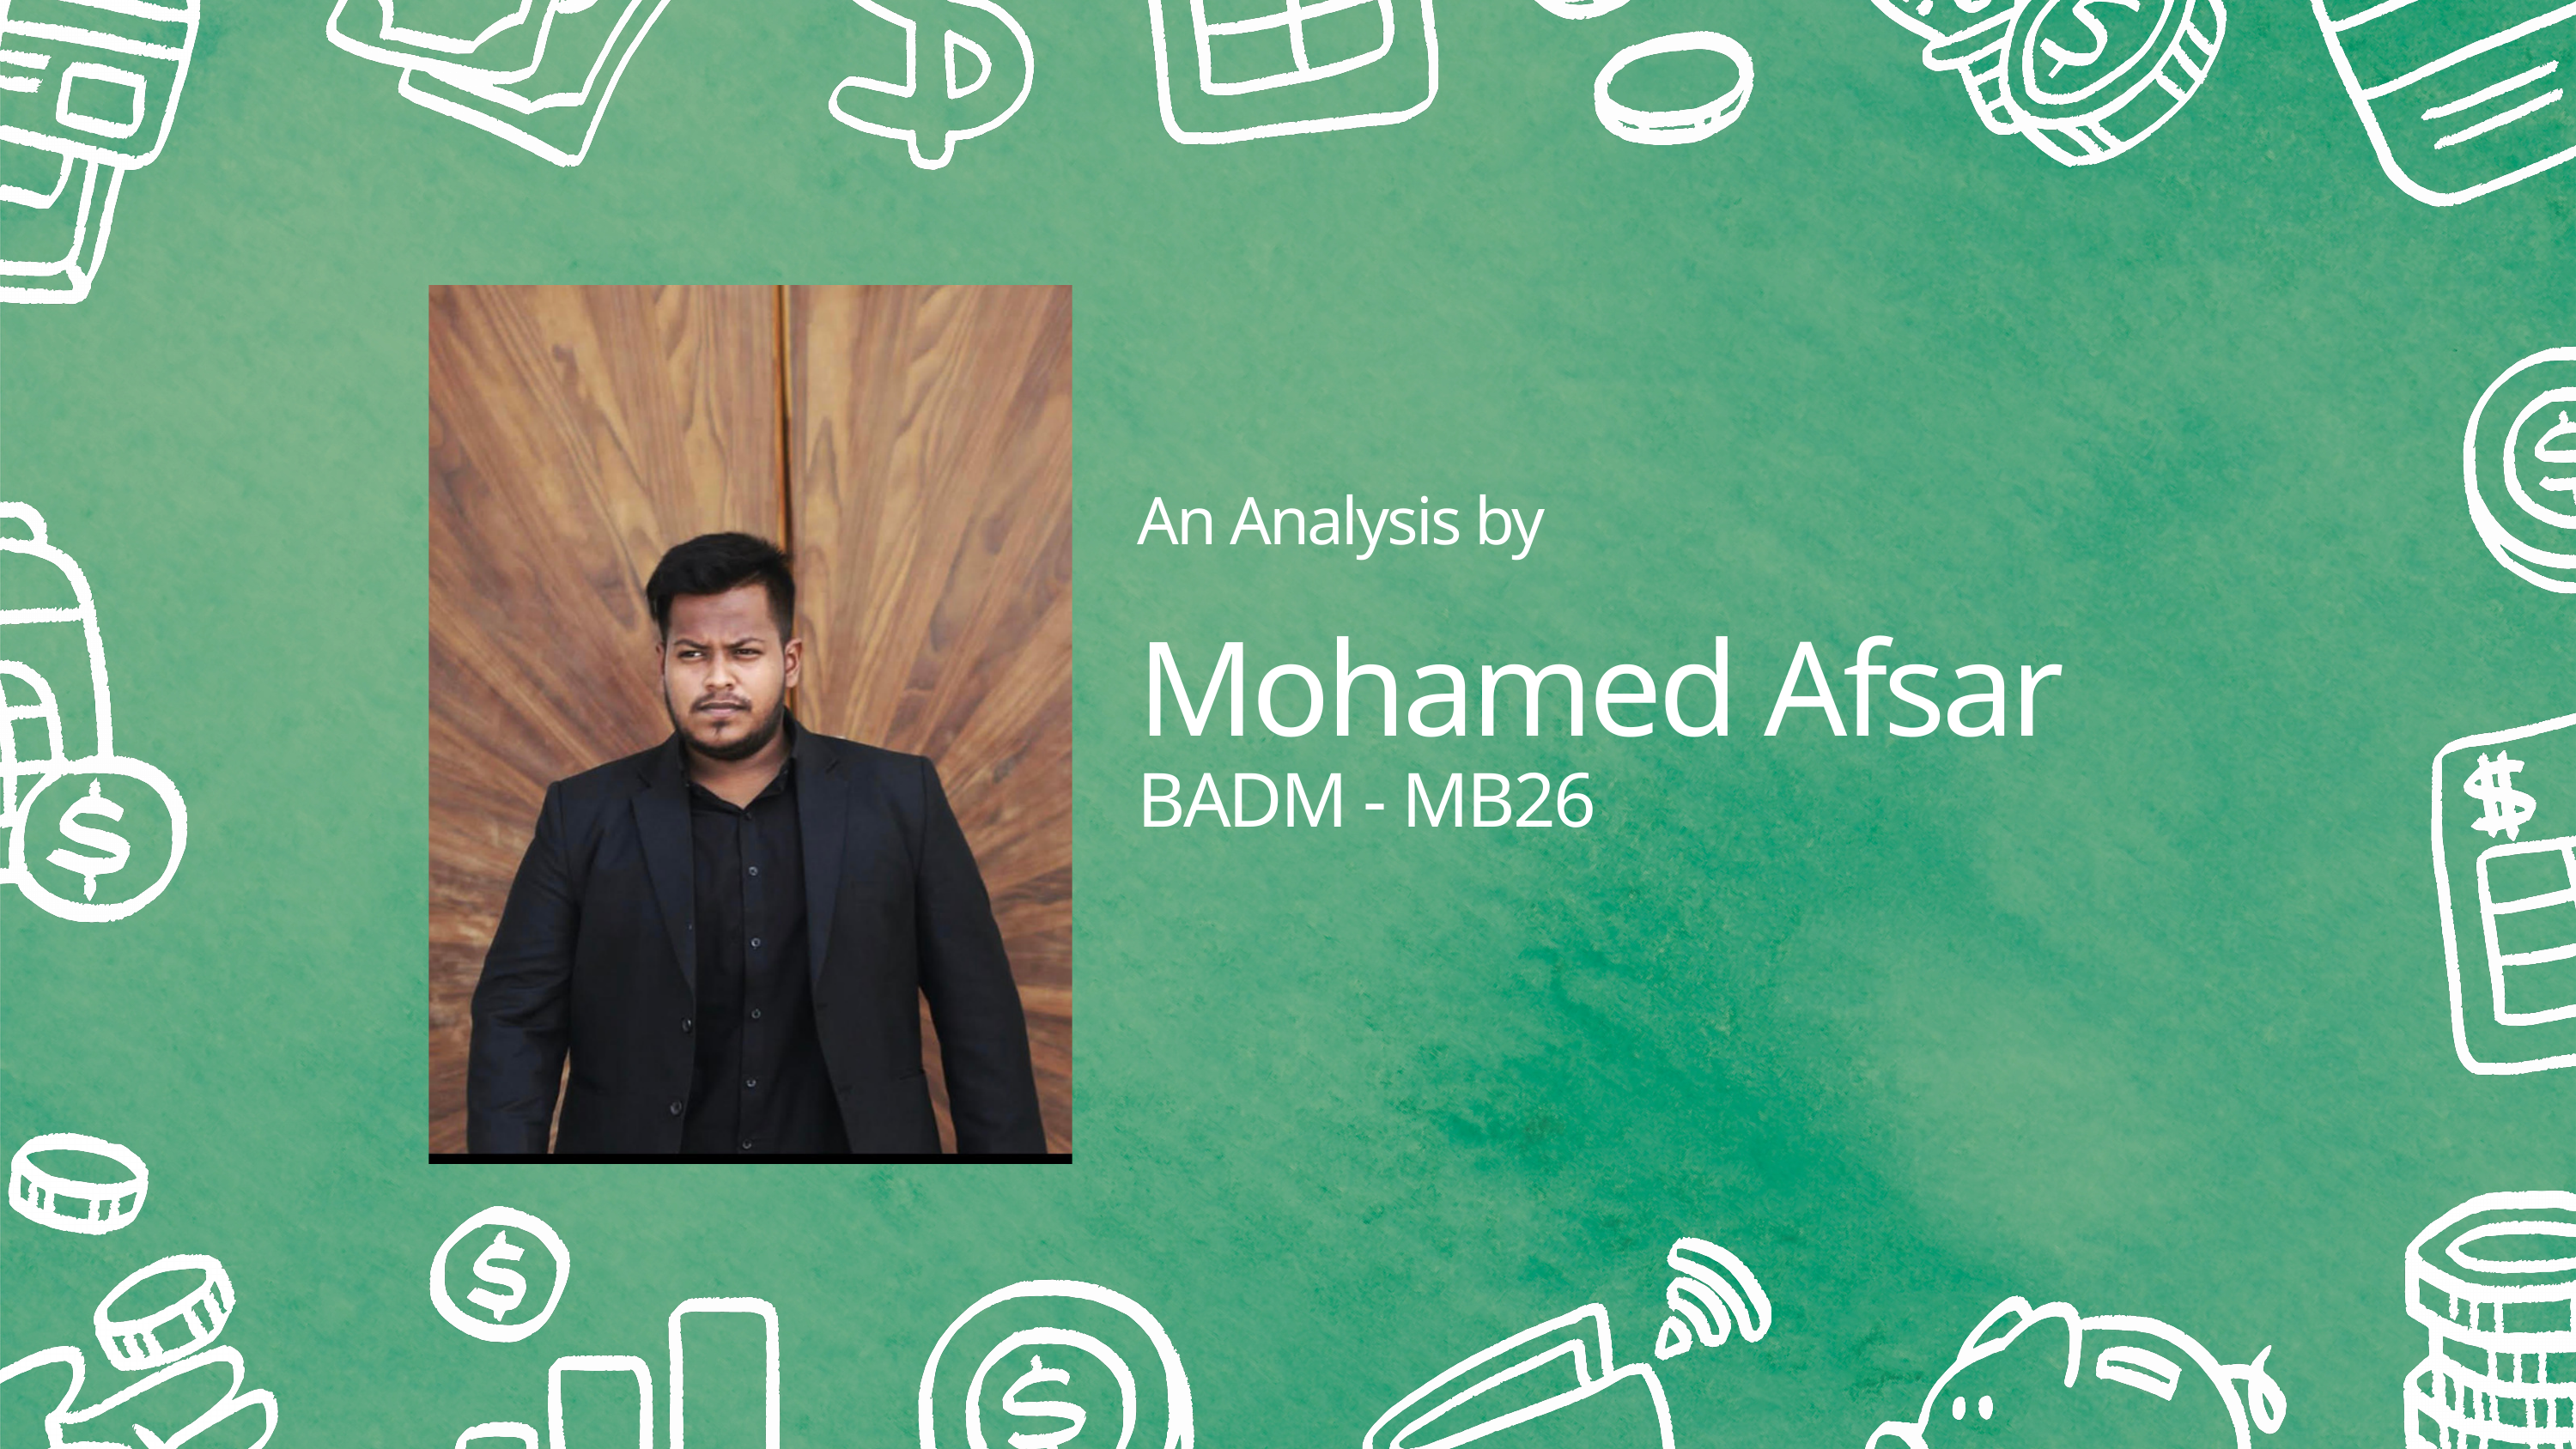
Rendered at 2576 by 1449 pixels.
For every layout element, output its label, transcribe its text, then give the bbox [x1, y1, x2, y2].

text_box [918, 1279, 1259, 1449]
text_box Mohamed Afsar BADM - MB26 [1137, 621, 2233, 843]
text_box [2431, 708, 2576, 1076]
text_box [0, 495, 188, 923]
text_box [0, 0, 2576, 1449]
text_box [828, 0, 1035, 170]
text_box [1137, 0, 1439, 145]
text_box [1827, 0, 2227, 167]
text_box [0, 0, 201, 305]
text_box [1522, 0, 1783, 145]
text_box [428, 1206, 816, 1449]
text_box An Analysis by [1137, 487, 1880, 558]
text_box [325, 0, 745, 167]
text_box [2374, 1190, 2576, 1449]
text_box [428, 285, 1072, 1164]
text_box [0, 1132, 284, 1449]
text_box [2463, 346, 2576, 709]
text_box [1859, 1295, 2287, 1449]
text_box [1362, 1236, 1772, 1449]
text_box [2309, 0, 2576, 207]
